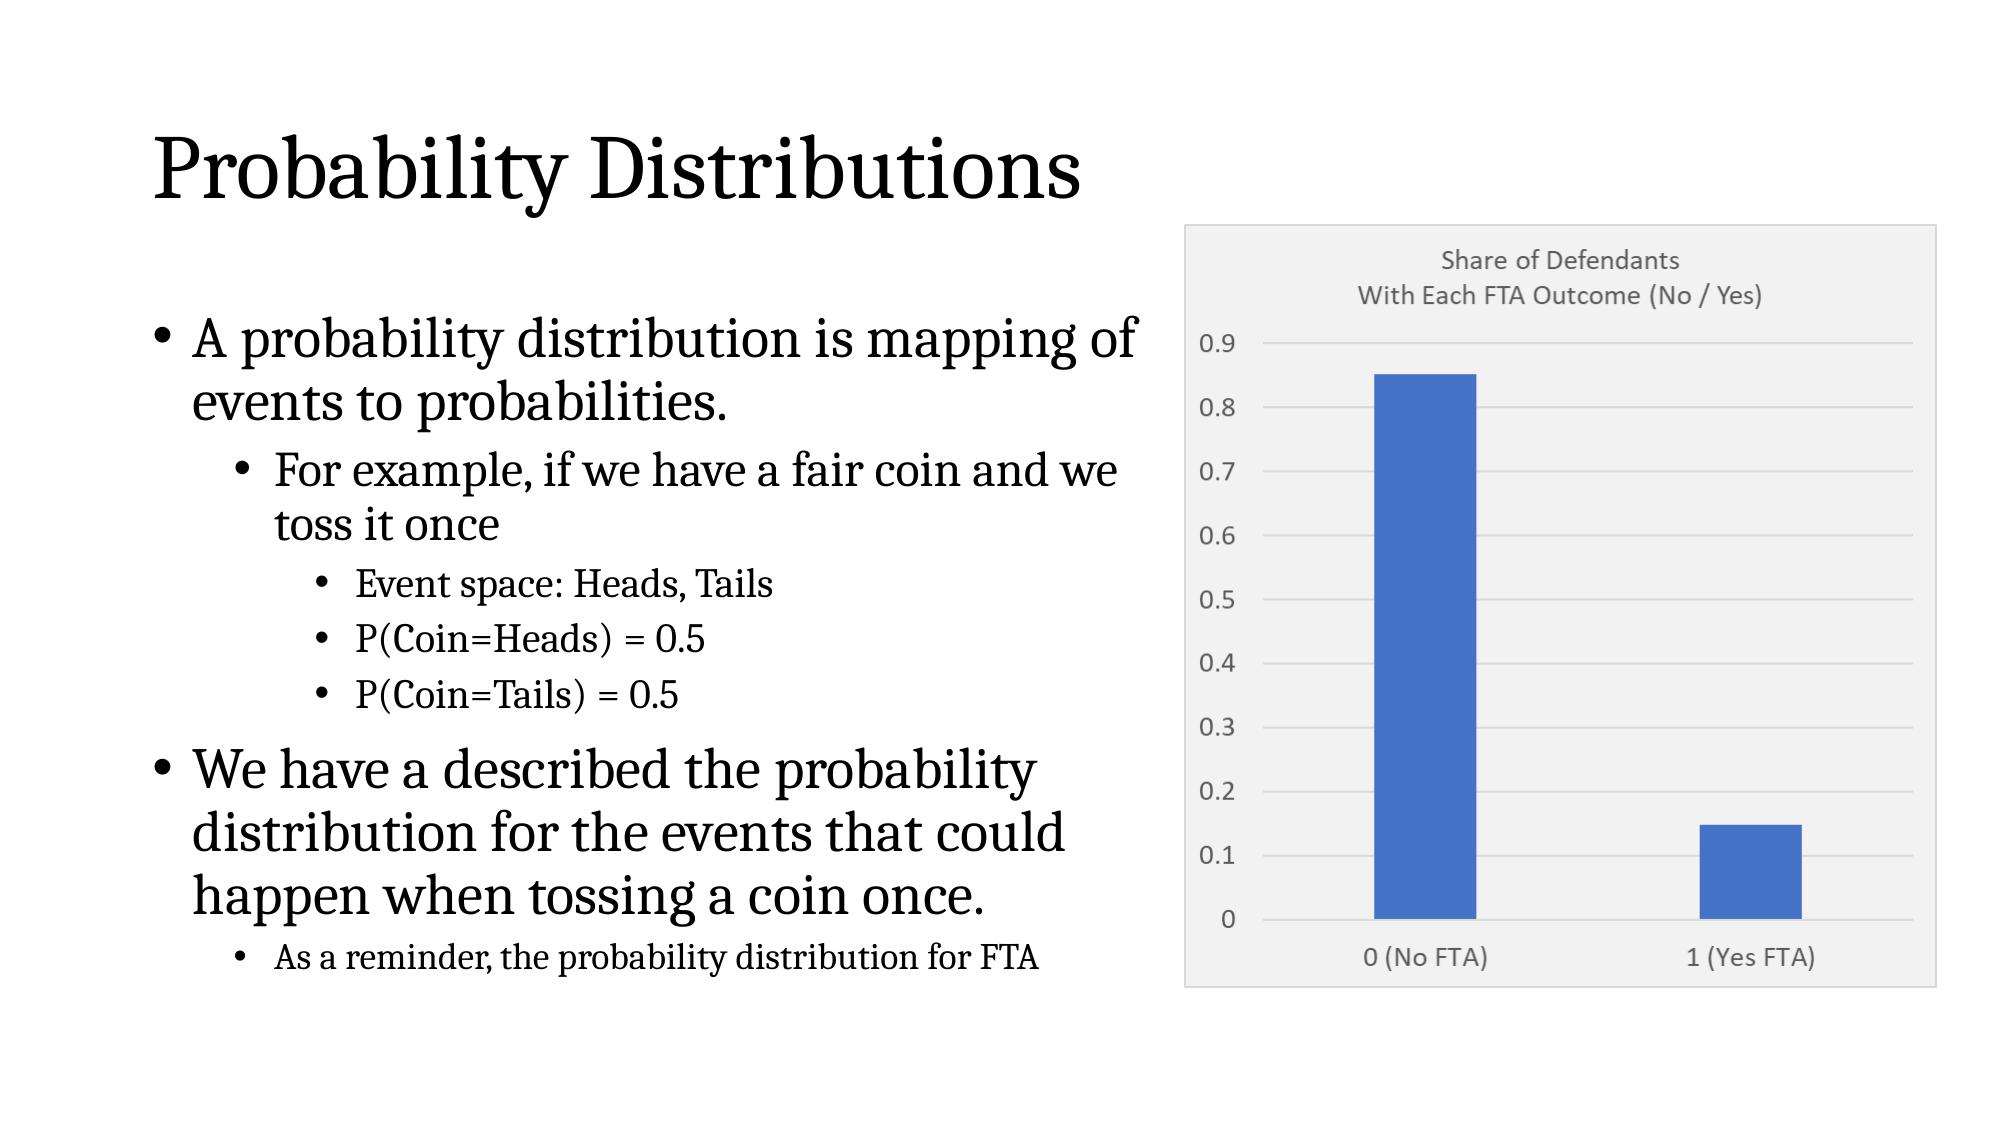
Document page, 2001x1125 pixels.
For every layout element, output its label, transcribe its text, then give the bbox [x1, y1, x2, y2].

title Probability Distributions [137, 59, 1863, 278]
picture [1184, 224, 1937, 988]
